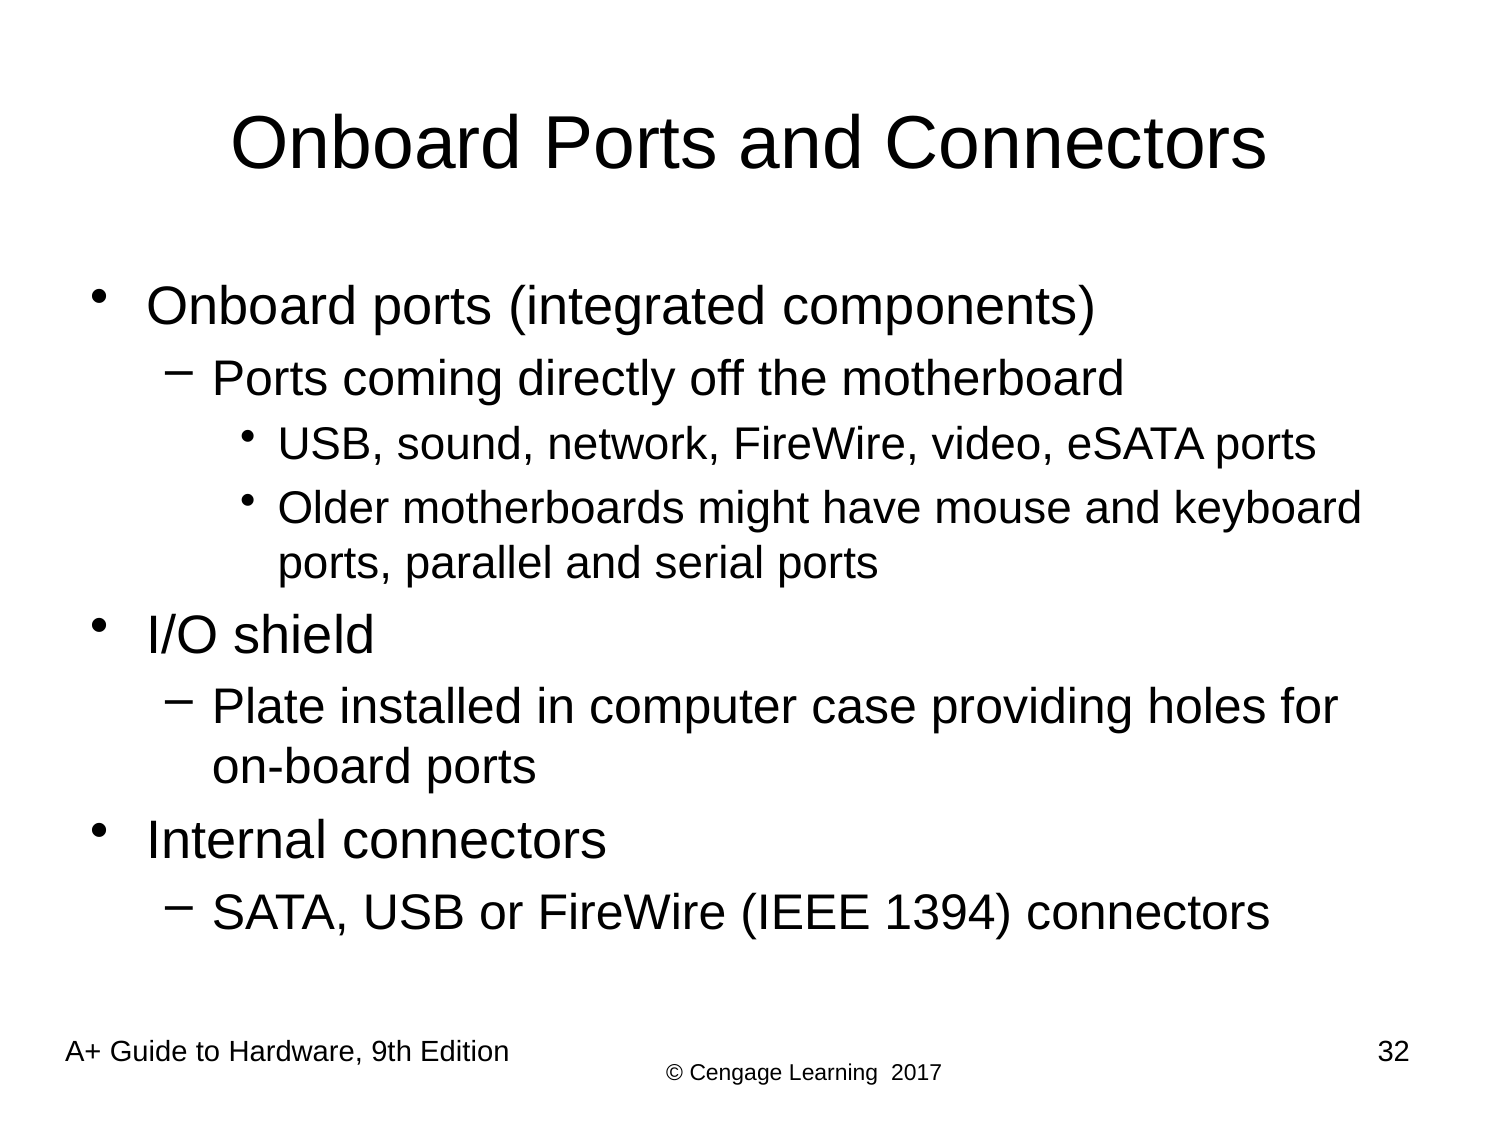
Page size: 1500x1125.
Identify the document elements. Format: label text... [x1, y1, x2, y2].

slide_number 32 [1074, 1024, 1426, 1103]
list Onboard ports (integrated components) Ports coming directly off the motherboard USB, sound, network, FireWire, video, eSATA ports Older motherboards might have mouse and keyboard ports, parallel and serial ports I/O shield Plate installed in computer case providing holes for on-board ports Internal connectors SATA, USB or FireWire (IEEE 1394) connectors [75, 262, 1425, 1005]
footer A+ Guide to Hardware, 9th Edition [49, 1024, 613, 1104]
title Onboard Ports and Connectors [75, 45, 1425, 233]
